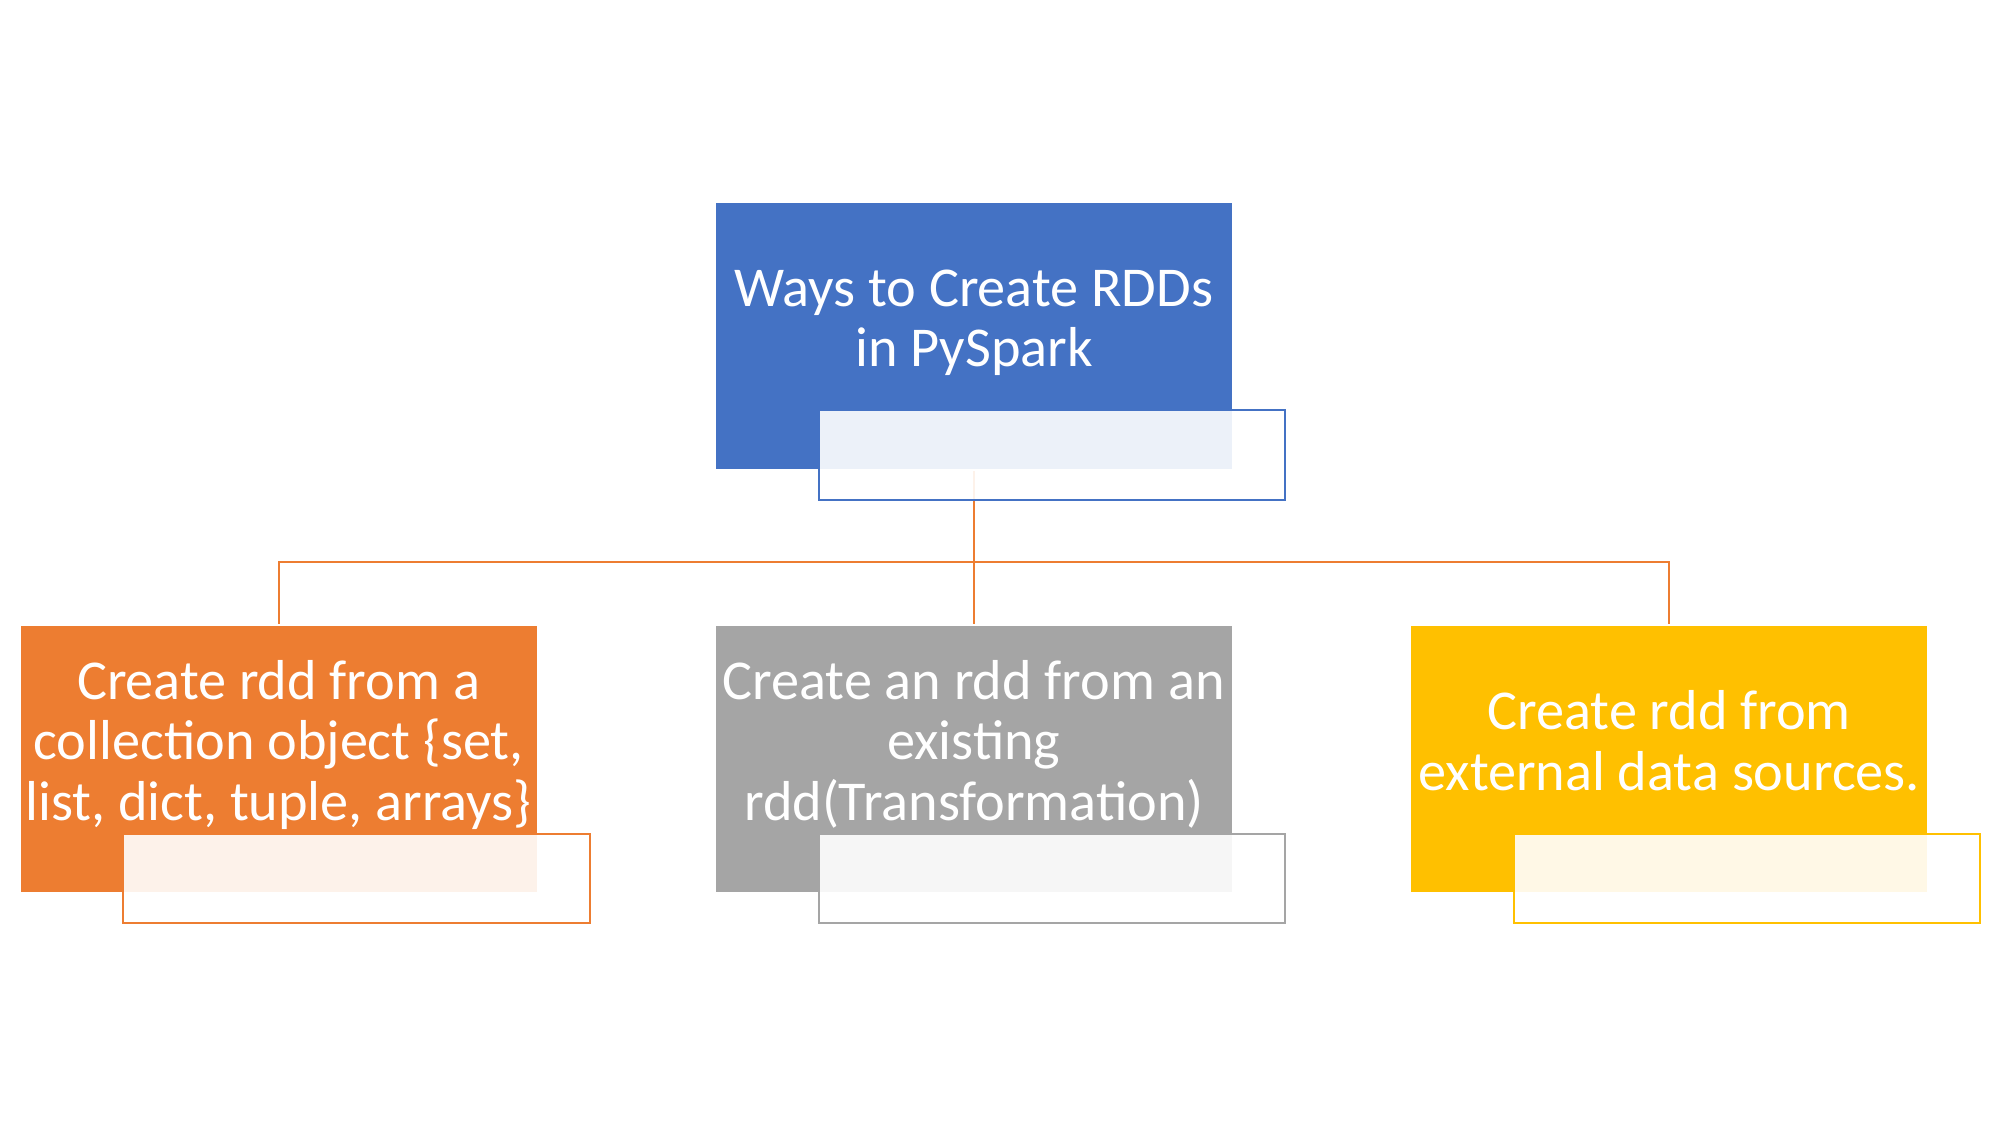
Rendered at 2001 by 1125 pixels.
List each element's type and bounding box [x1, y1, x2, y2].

text_box [0, 0, 2000, 1125]
